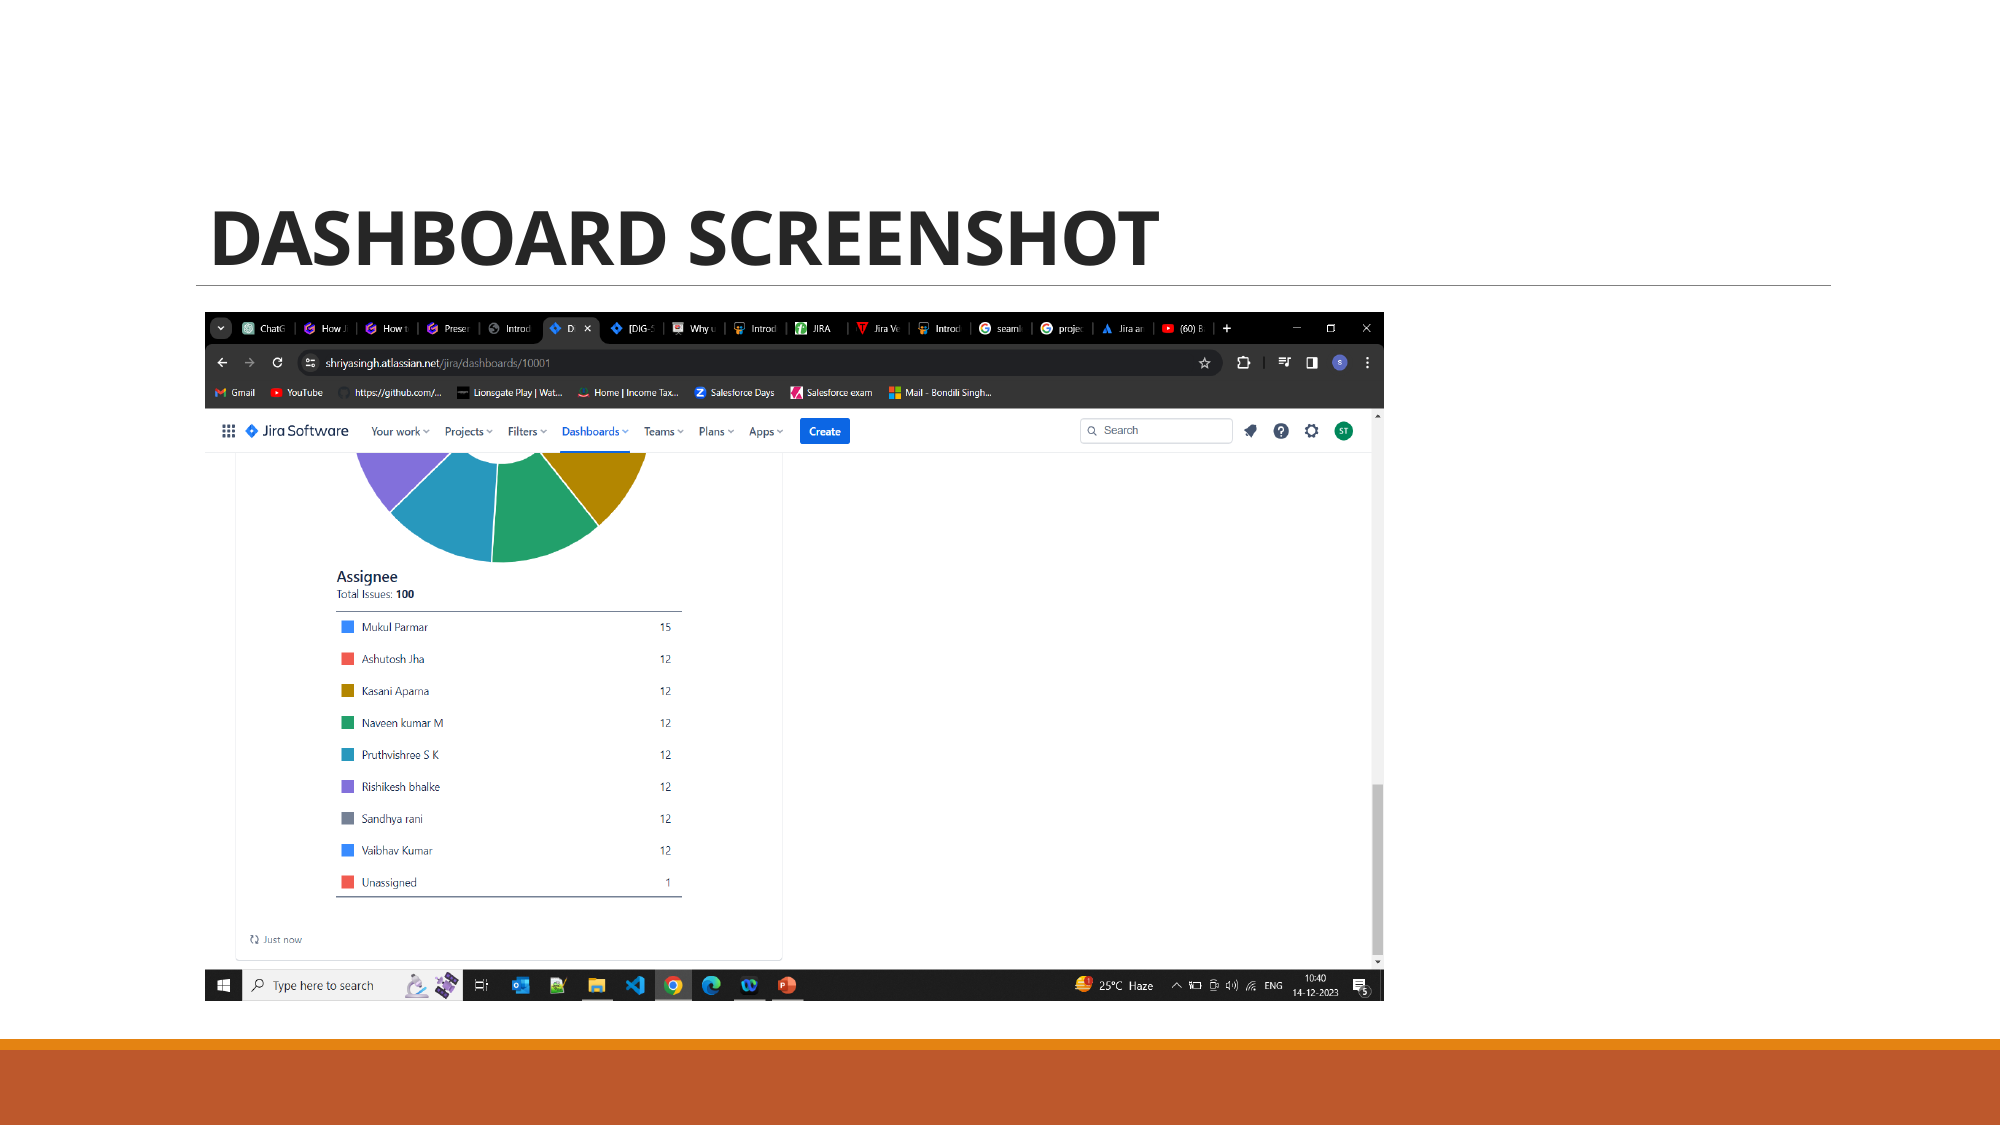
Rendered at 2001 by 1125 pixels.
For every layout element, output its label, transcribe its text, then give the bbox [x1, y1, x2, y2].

title DASHBOARD SCREENSHOT [193, 104, 1894, 289]
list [204, 312, 1384, 1002]
